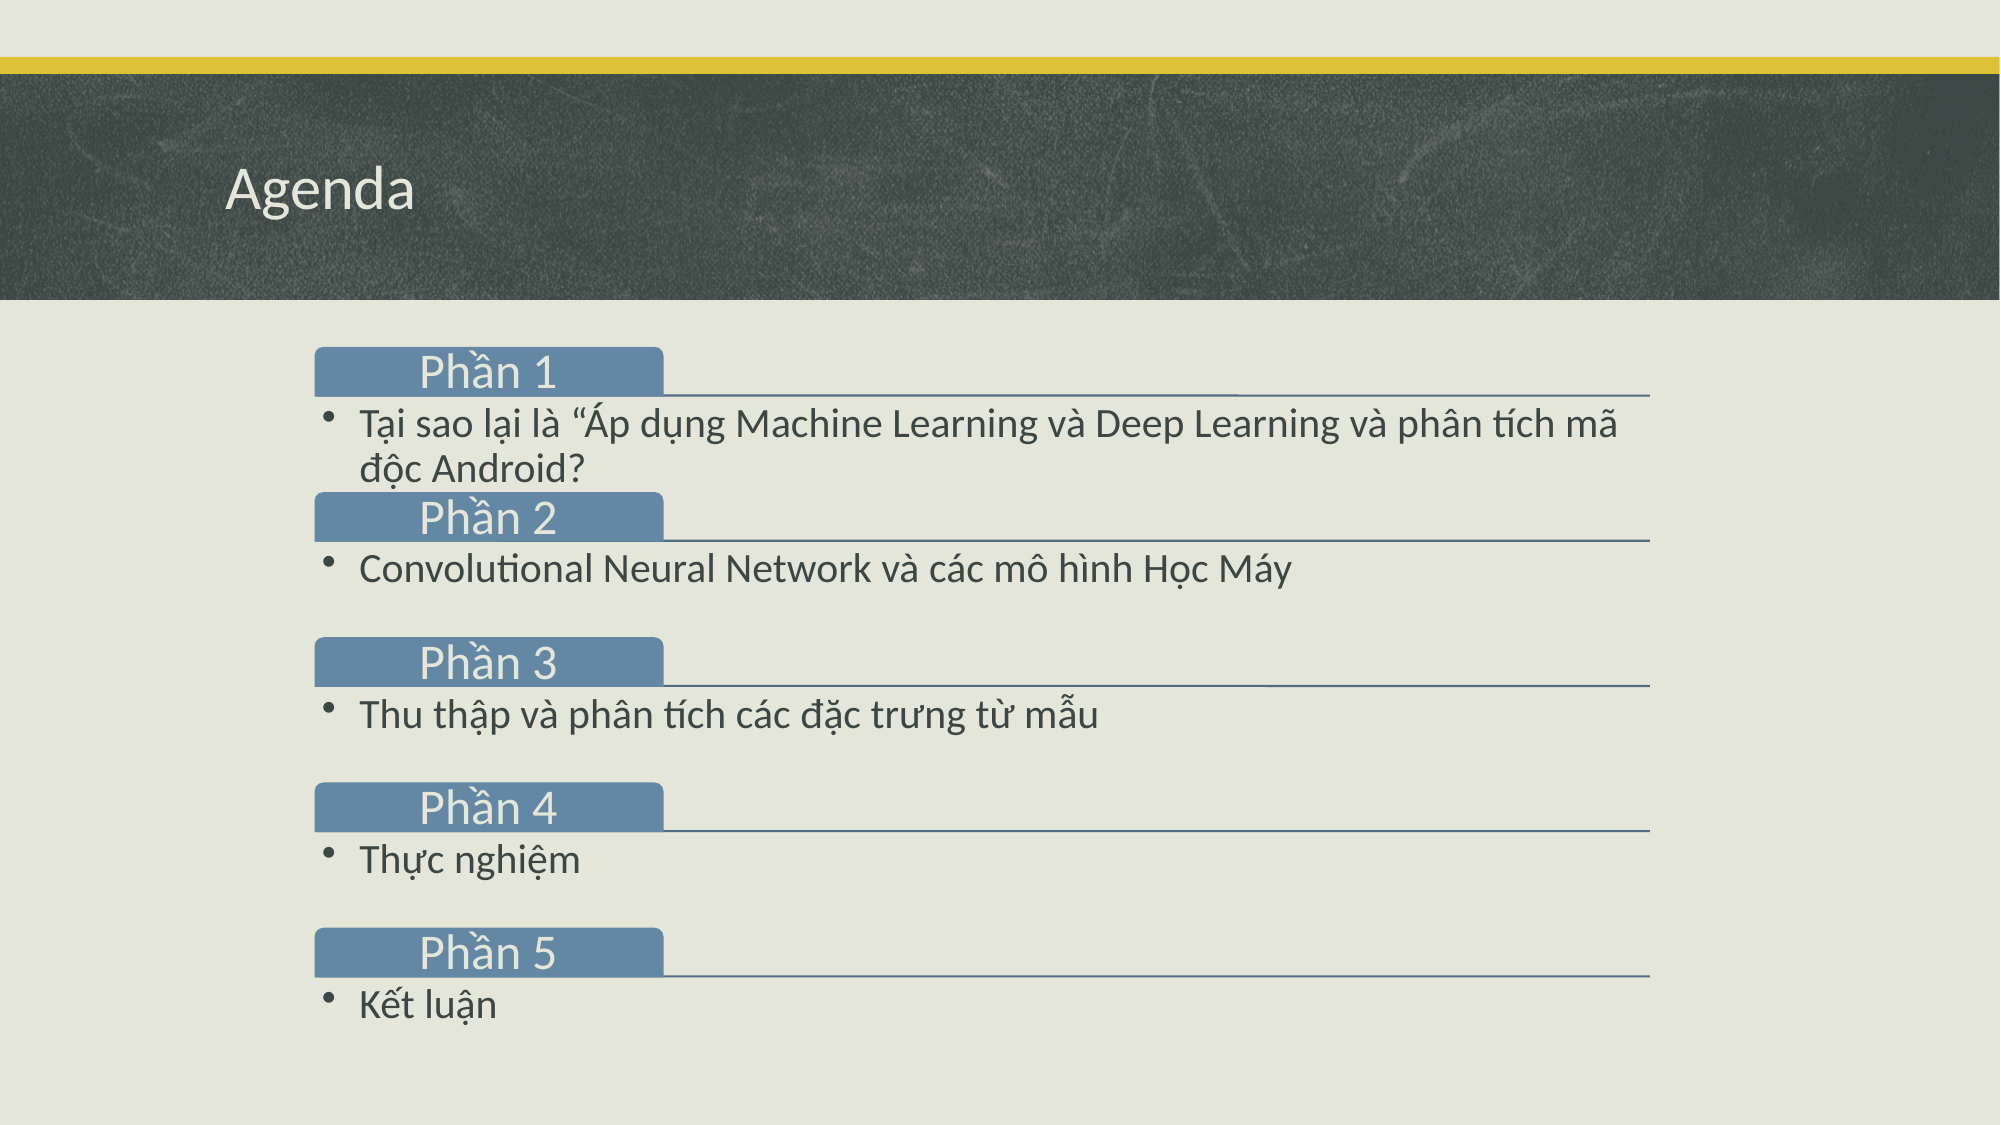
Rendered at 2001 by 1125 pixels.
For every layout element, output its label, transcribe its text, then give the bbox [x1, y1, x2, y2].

title Agenda [210, 76, 1790, 300]
picture [0, 74, 2000, 300]
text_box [315, 347, 1650, 1072]
